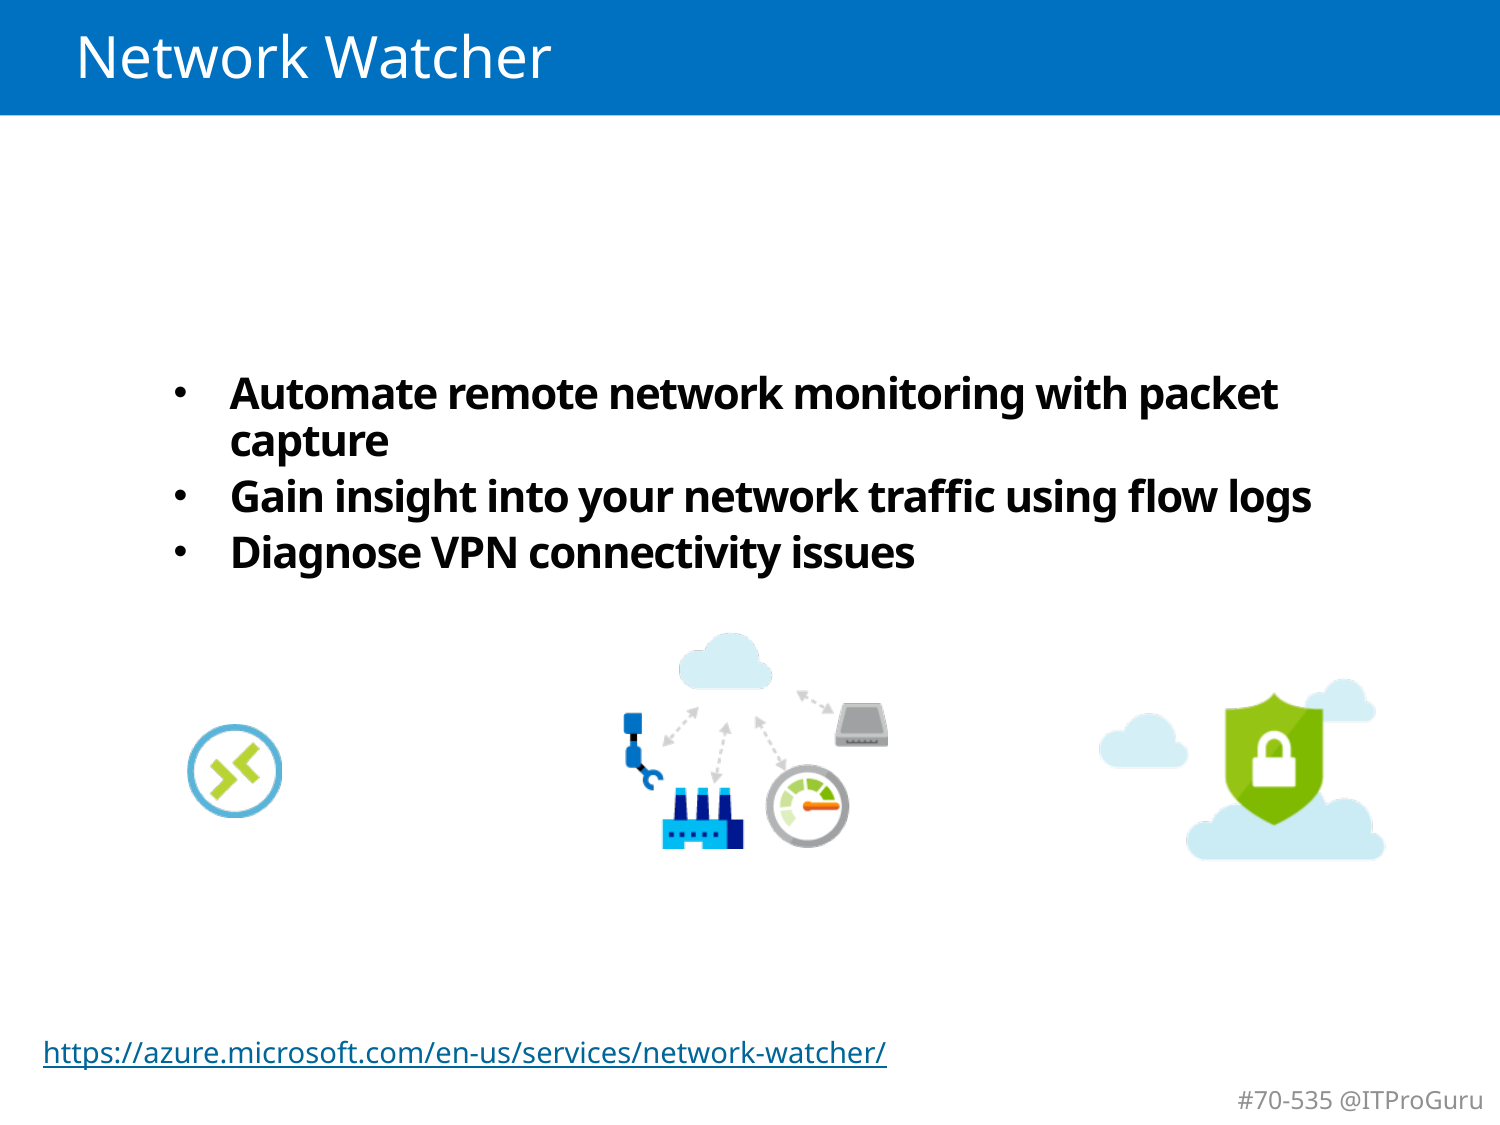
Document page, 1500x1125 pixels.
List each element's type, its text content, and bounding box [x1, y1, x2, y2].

picture [1095, 671, 1390, 871]
picture [187, 723, 282, 819]
title Network Watcher [75, 0, 1351, 122]
picture [685, 841, 702, 850]
text_box Automate remote network monitoring with packet capture Gain insight into your network traffic using flow logs Diagnose VPN connectivity issues [173, 371, 1389, 578]
list https://azure.microsoft.com/en-us/services/network-watcher/ [42, 1034, 1450, 1103]
picture [623, 631, 888, 850]
